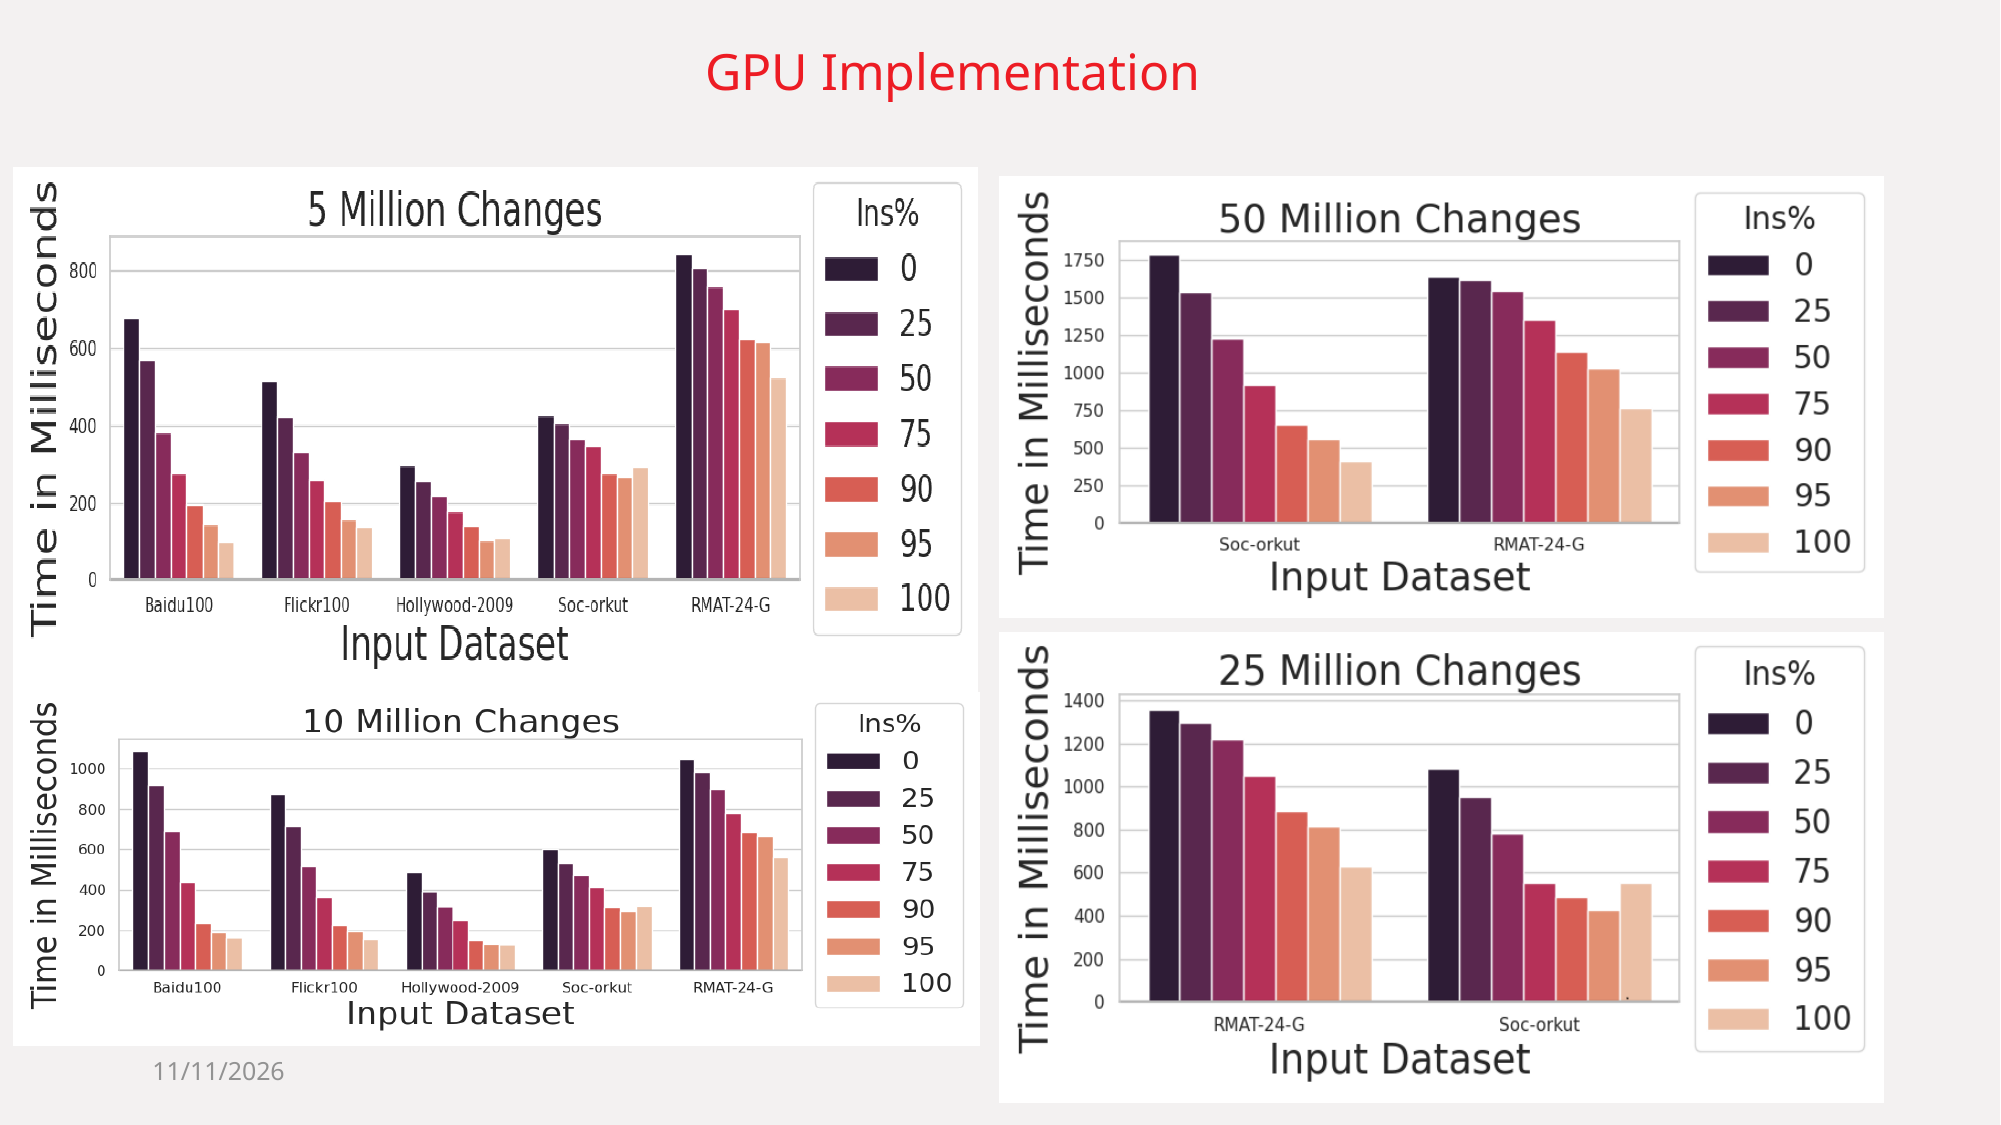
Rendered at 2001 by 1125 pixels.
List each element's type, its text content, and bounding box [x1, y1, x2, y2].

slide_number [137, 1046, 588, 1103]
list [13, 692, 980, 1046]
title GPU Implementation [690, 10, 1470, 139]
picture [999, 632, 1884, 1103]
picture [13, 167, 978, 693]
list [999, 176, 1884, 618]
